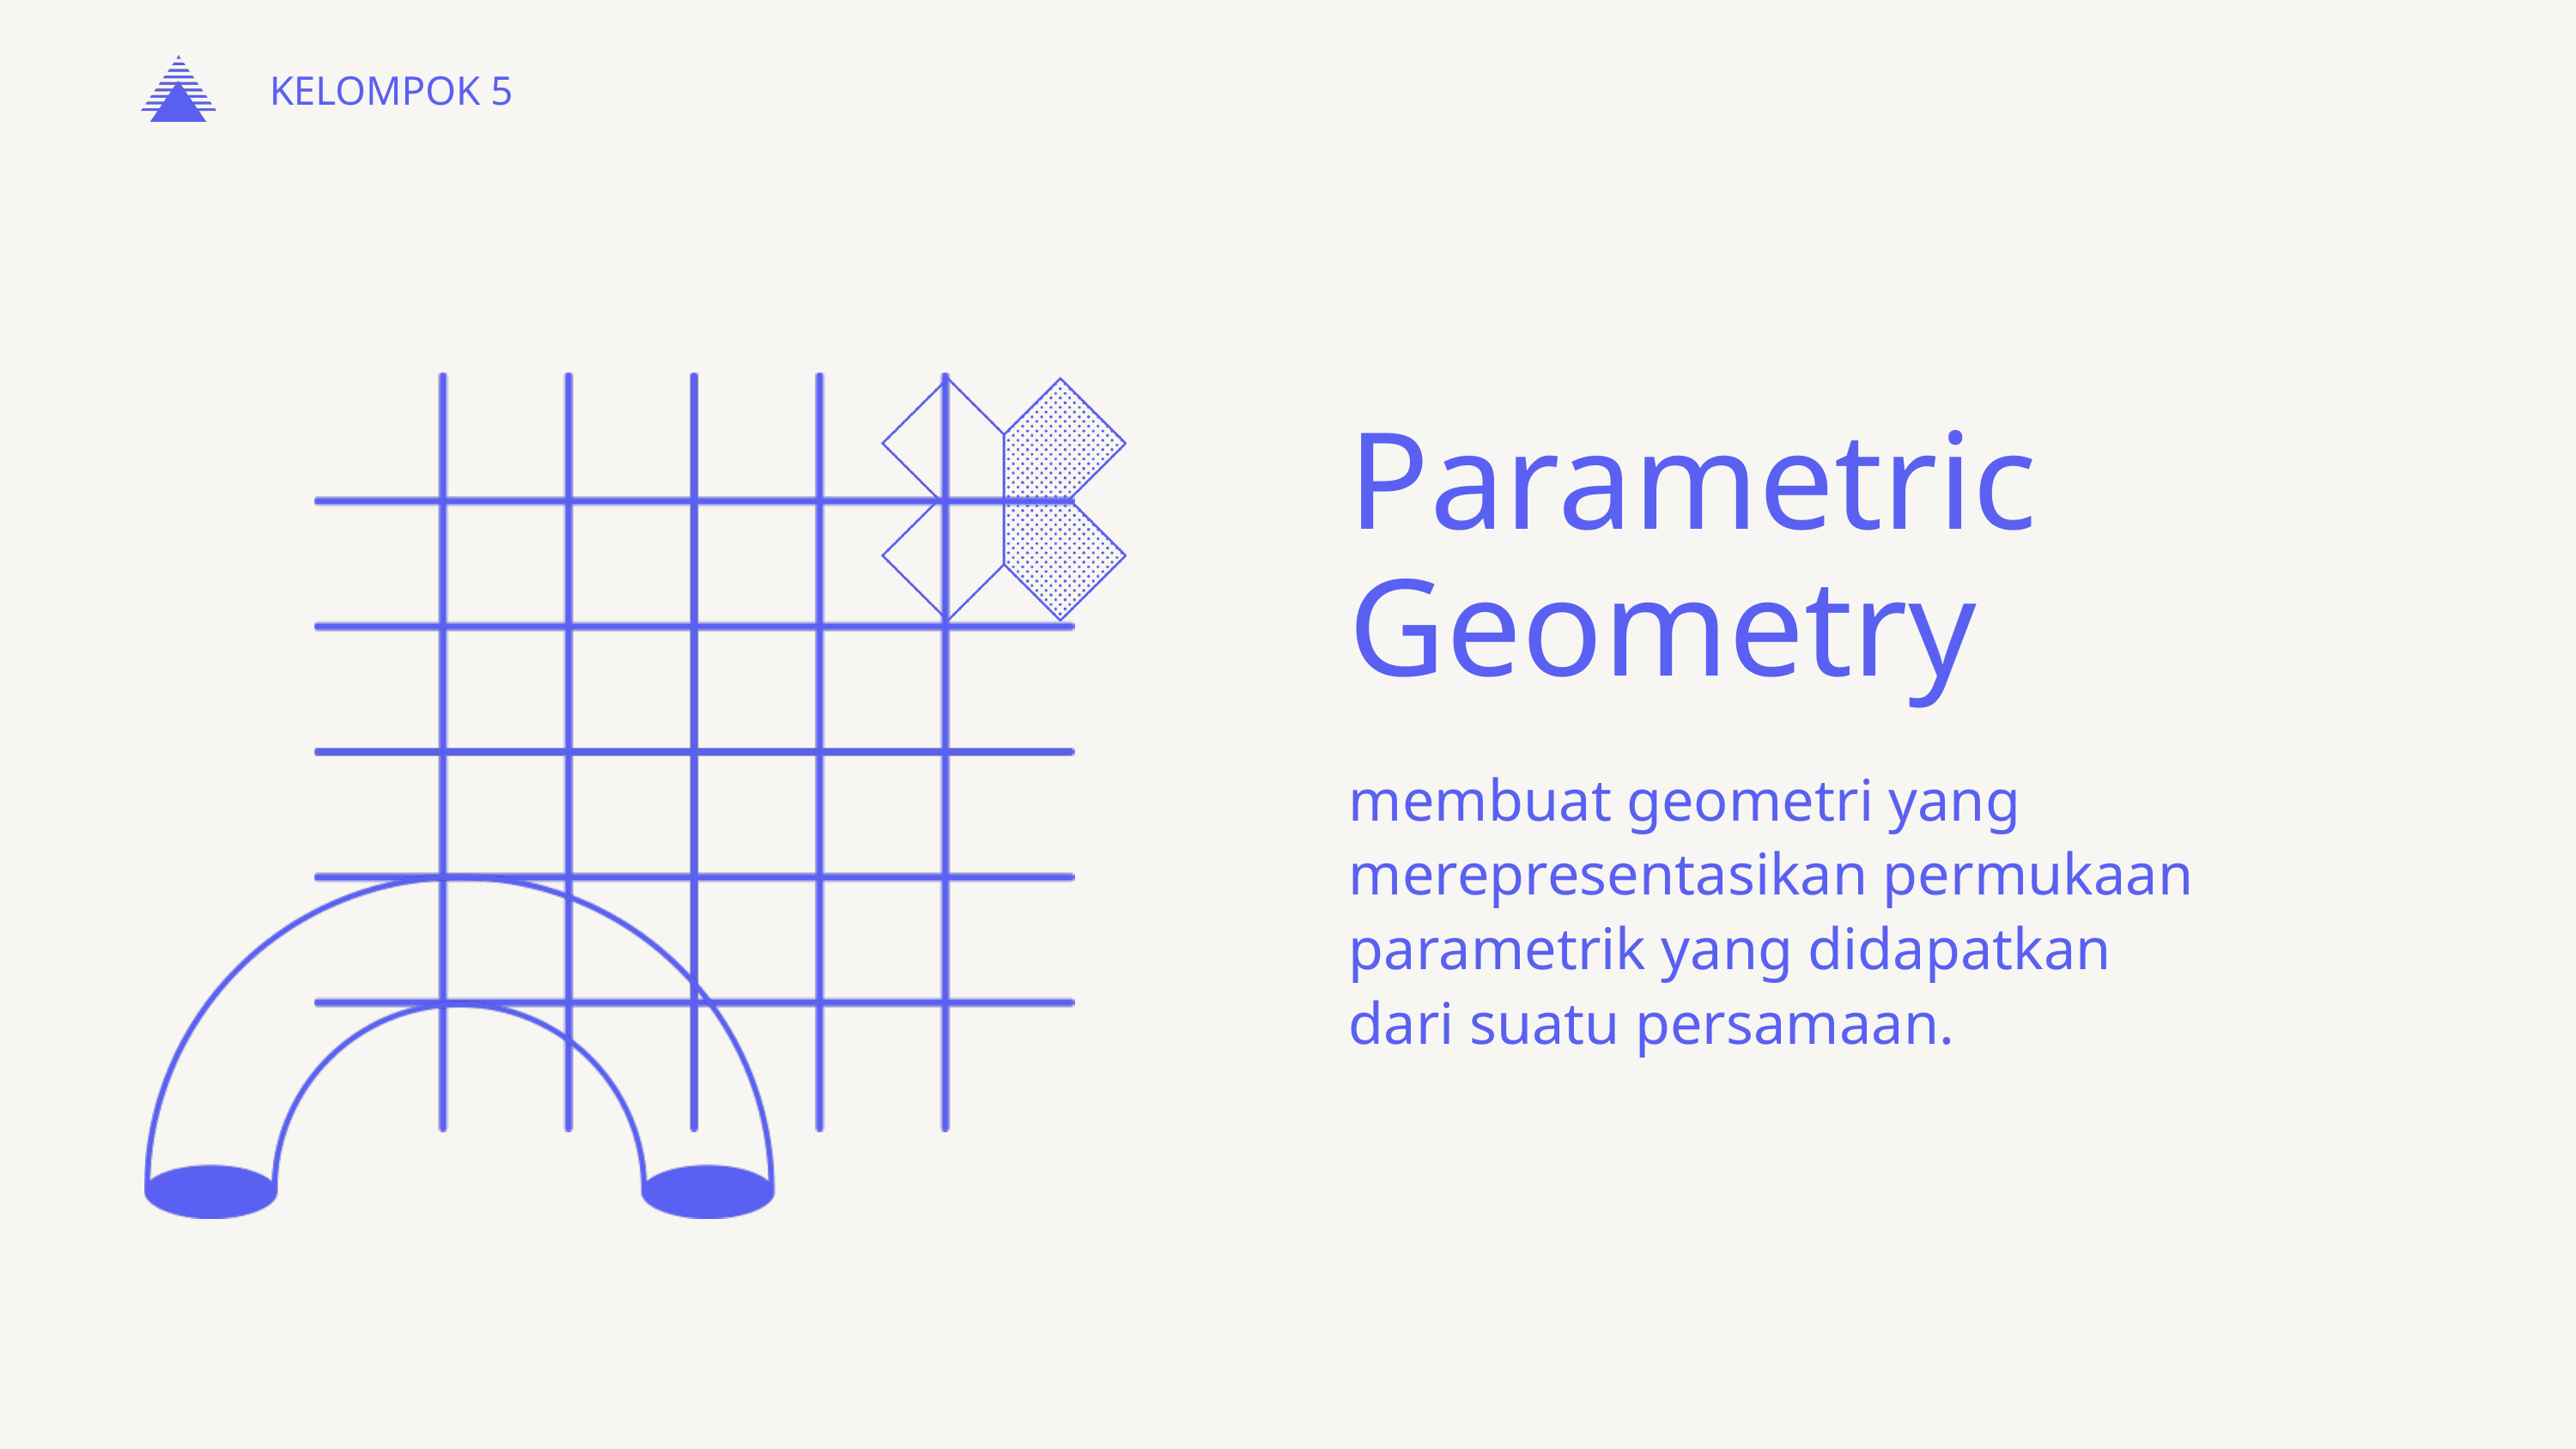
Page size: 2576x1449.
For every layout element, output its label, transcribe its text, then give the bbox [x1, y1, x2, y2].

text_box KELOMPOK 5 [269, 58, 867, 113]
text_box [144, 373, 1127, 1219]
picture [141, 54, 216, 122]
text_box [1348, 400, 2395, 1157]
